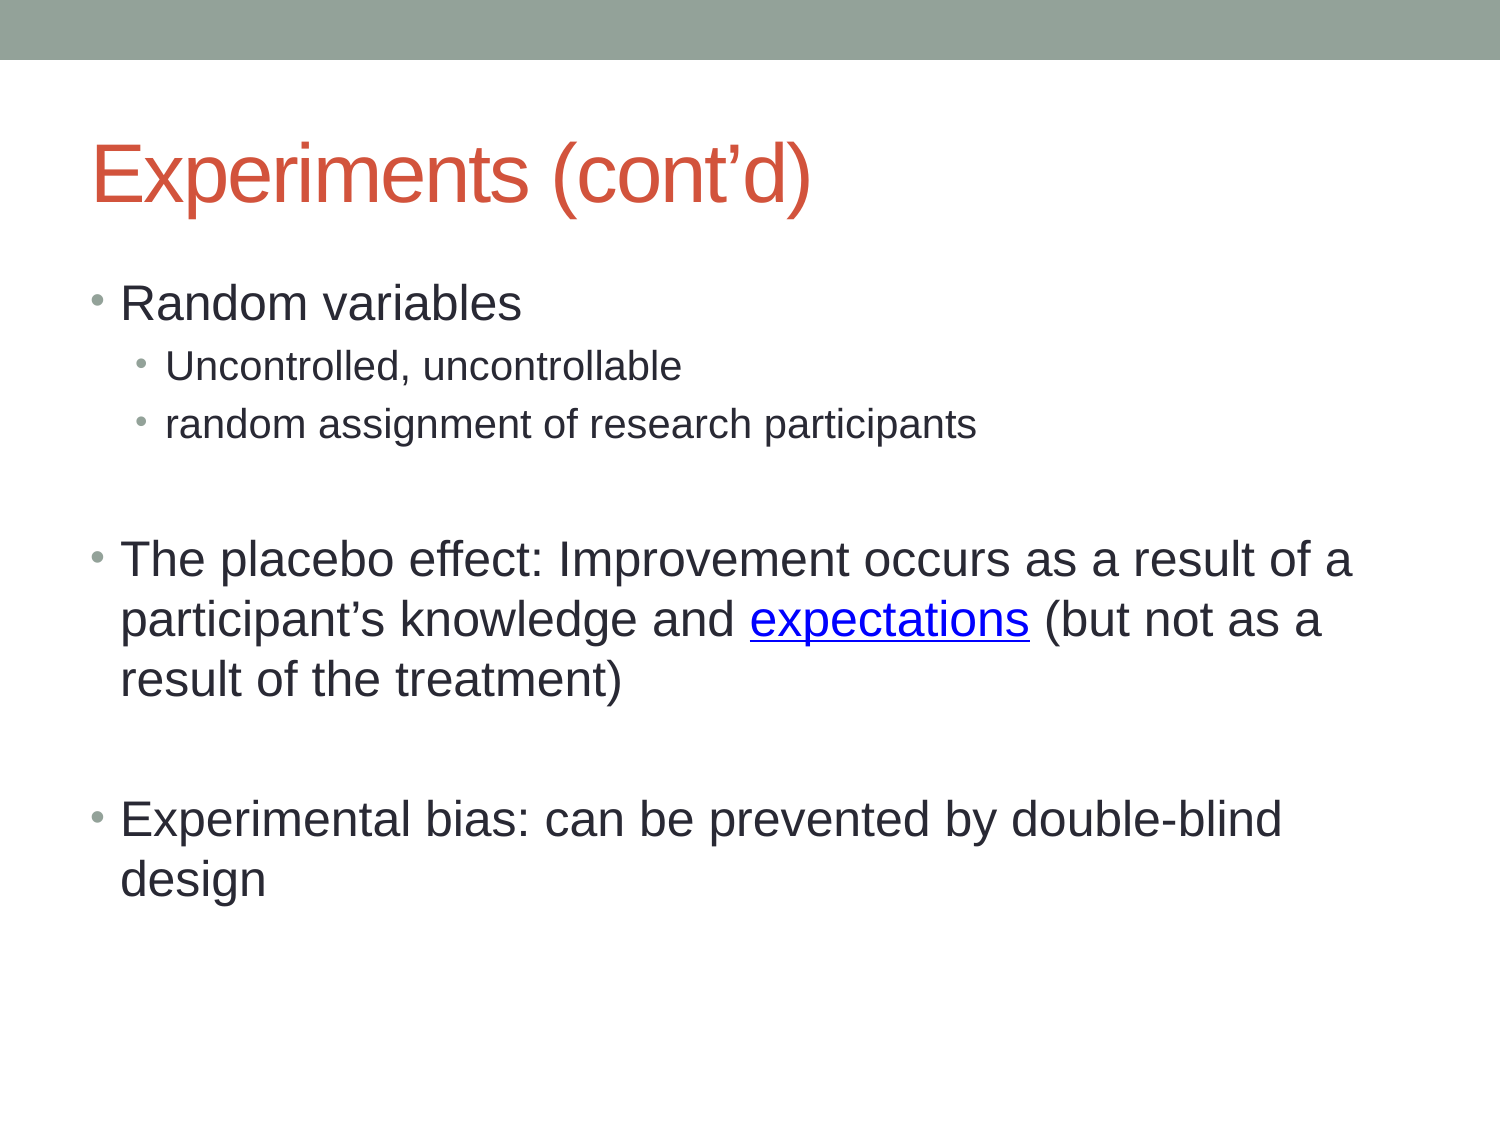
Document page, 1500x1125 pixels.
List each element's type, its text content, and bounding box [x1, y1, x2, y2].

title Experiments (cont’d) [75, 87, 1425, 250]
list Random variables Uncontrolled, uncontrollable random assignment of research participants The placebo effect: Improvement occurs as a result of a participant’s knowledge and expectations (but not as a result of the treatment) Experimental bias: can be prevented by double-blind design [75, 262, 1425, 1063]
